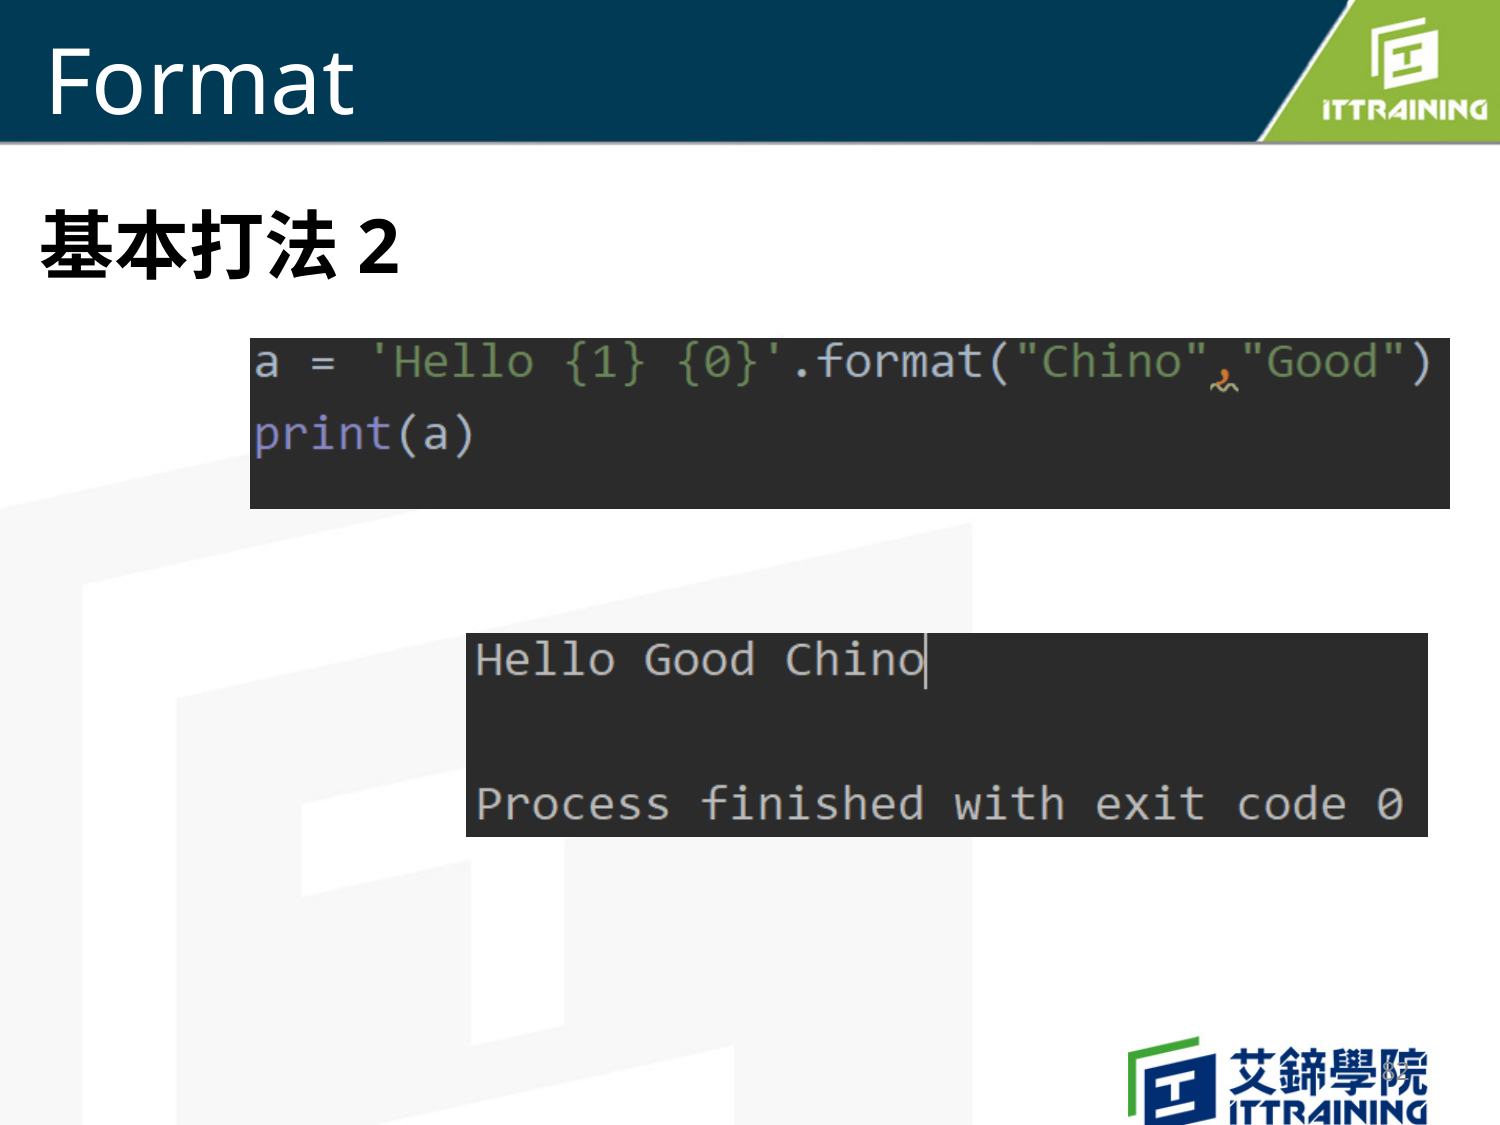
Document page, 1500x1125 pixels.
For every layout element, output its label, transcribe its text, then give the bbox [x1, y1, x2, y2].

title Format [29, 0, 1380, 172]
list 基本打法2 [24, 191, 1375, 934]
picture [0, 0, 1500, 1125]
slide_number 82 [1074, 1042, 1425, 1103]
